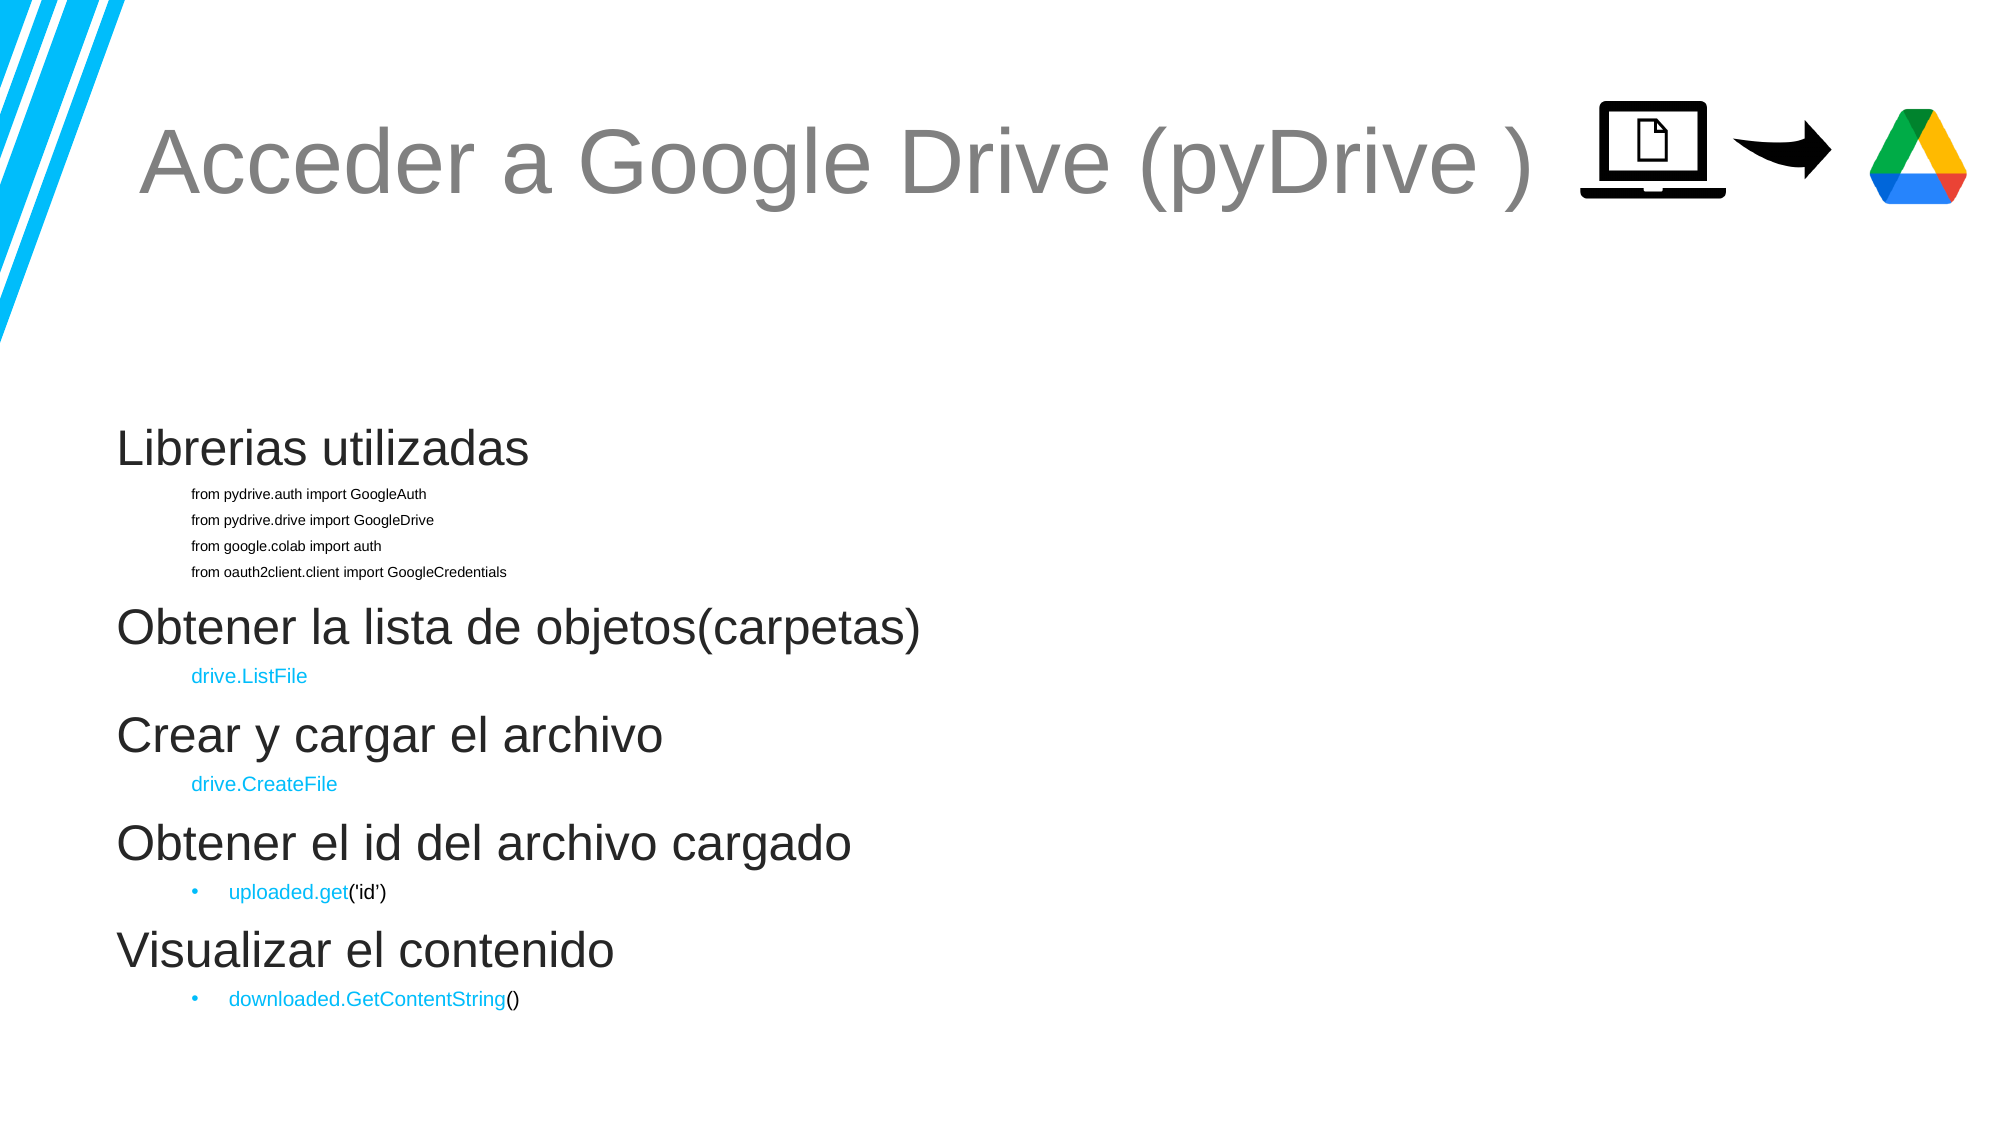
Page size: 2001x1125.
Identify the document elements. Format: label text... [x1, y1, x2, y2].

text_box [1576, 66, 1971, 234]
title Acceder a Google Drive (pyDrive ) [0, 106, 1714, 324]
list Librerias utilizadas from pydrive.auth import GoogleAuth from pydrive.drive import GoogleDrive from google.colab import auth from oauth2client.client import GoogleCredentials Obtener la lista de objetos(carpetas) drive.ListFile Crear y cargar el archivo drive.CreateFile Obtener el id del archivo cargado uploaded.get('id’) Visualizar el contenido downloaded.GetContentString() [101, 503, 2000, 1081]
